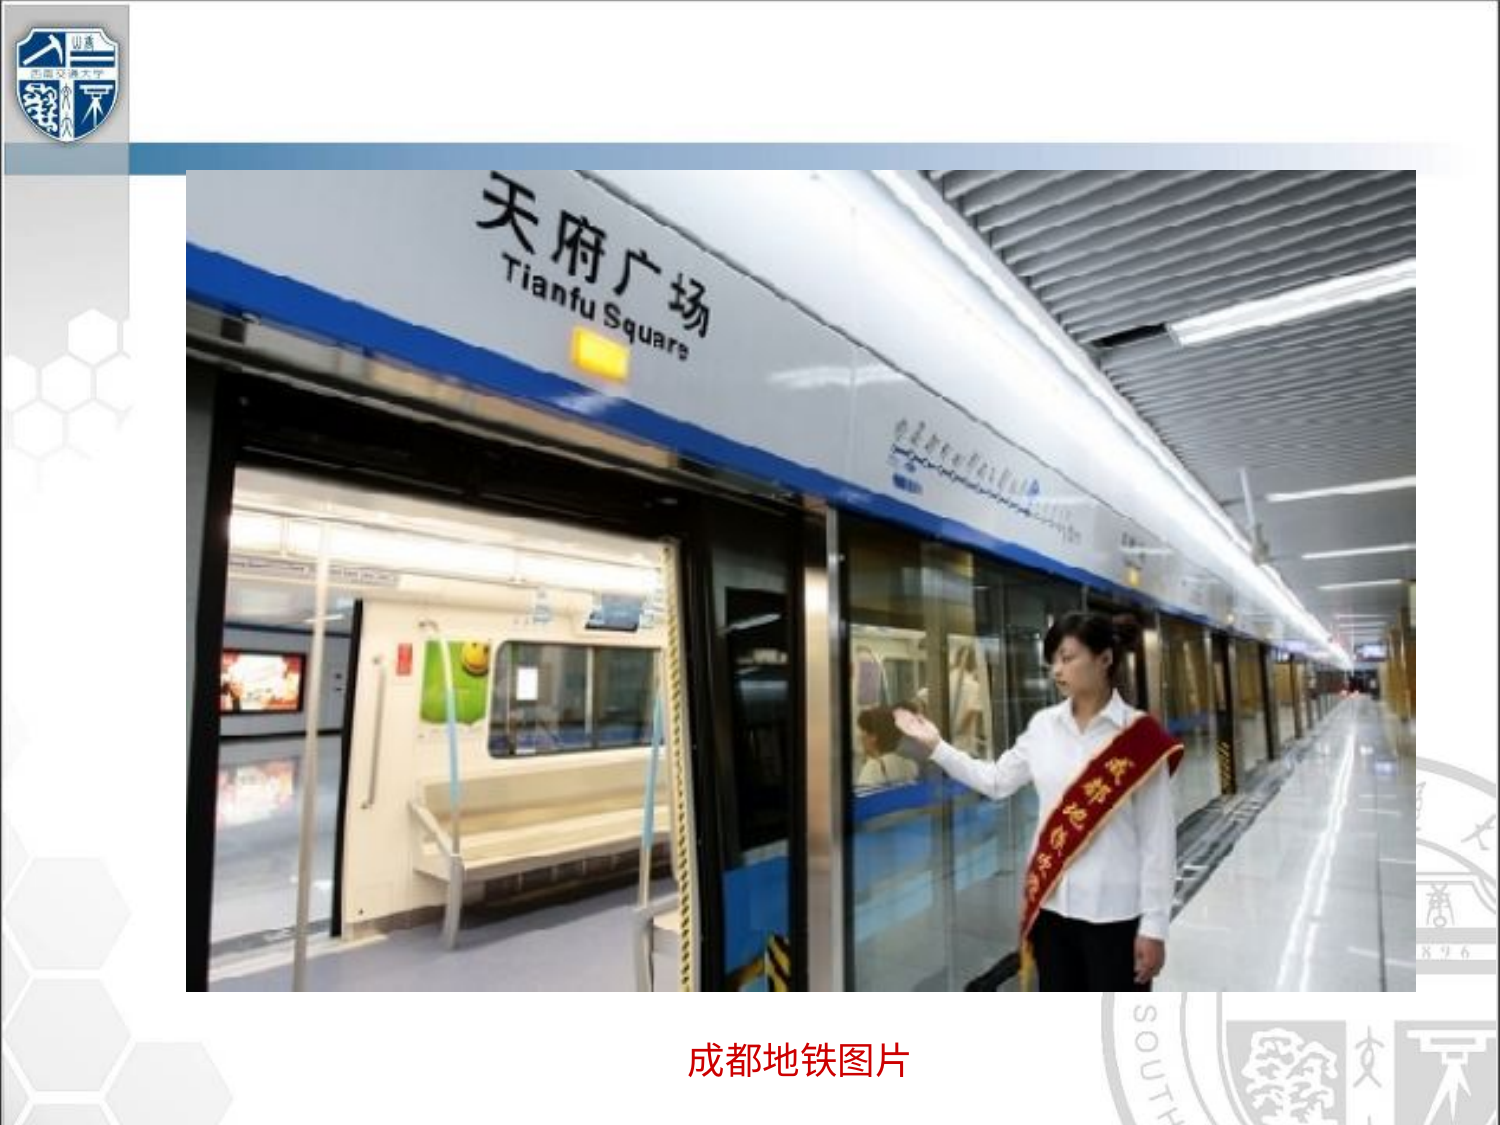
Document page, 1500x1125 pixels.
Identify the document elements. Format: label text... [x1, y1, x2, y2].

text_box 成都地铁图片 [673, 1029, 928, 1090]
picture [0, 0, 1500, 1125]
